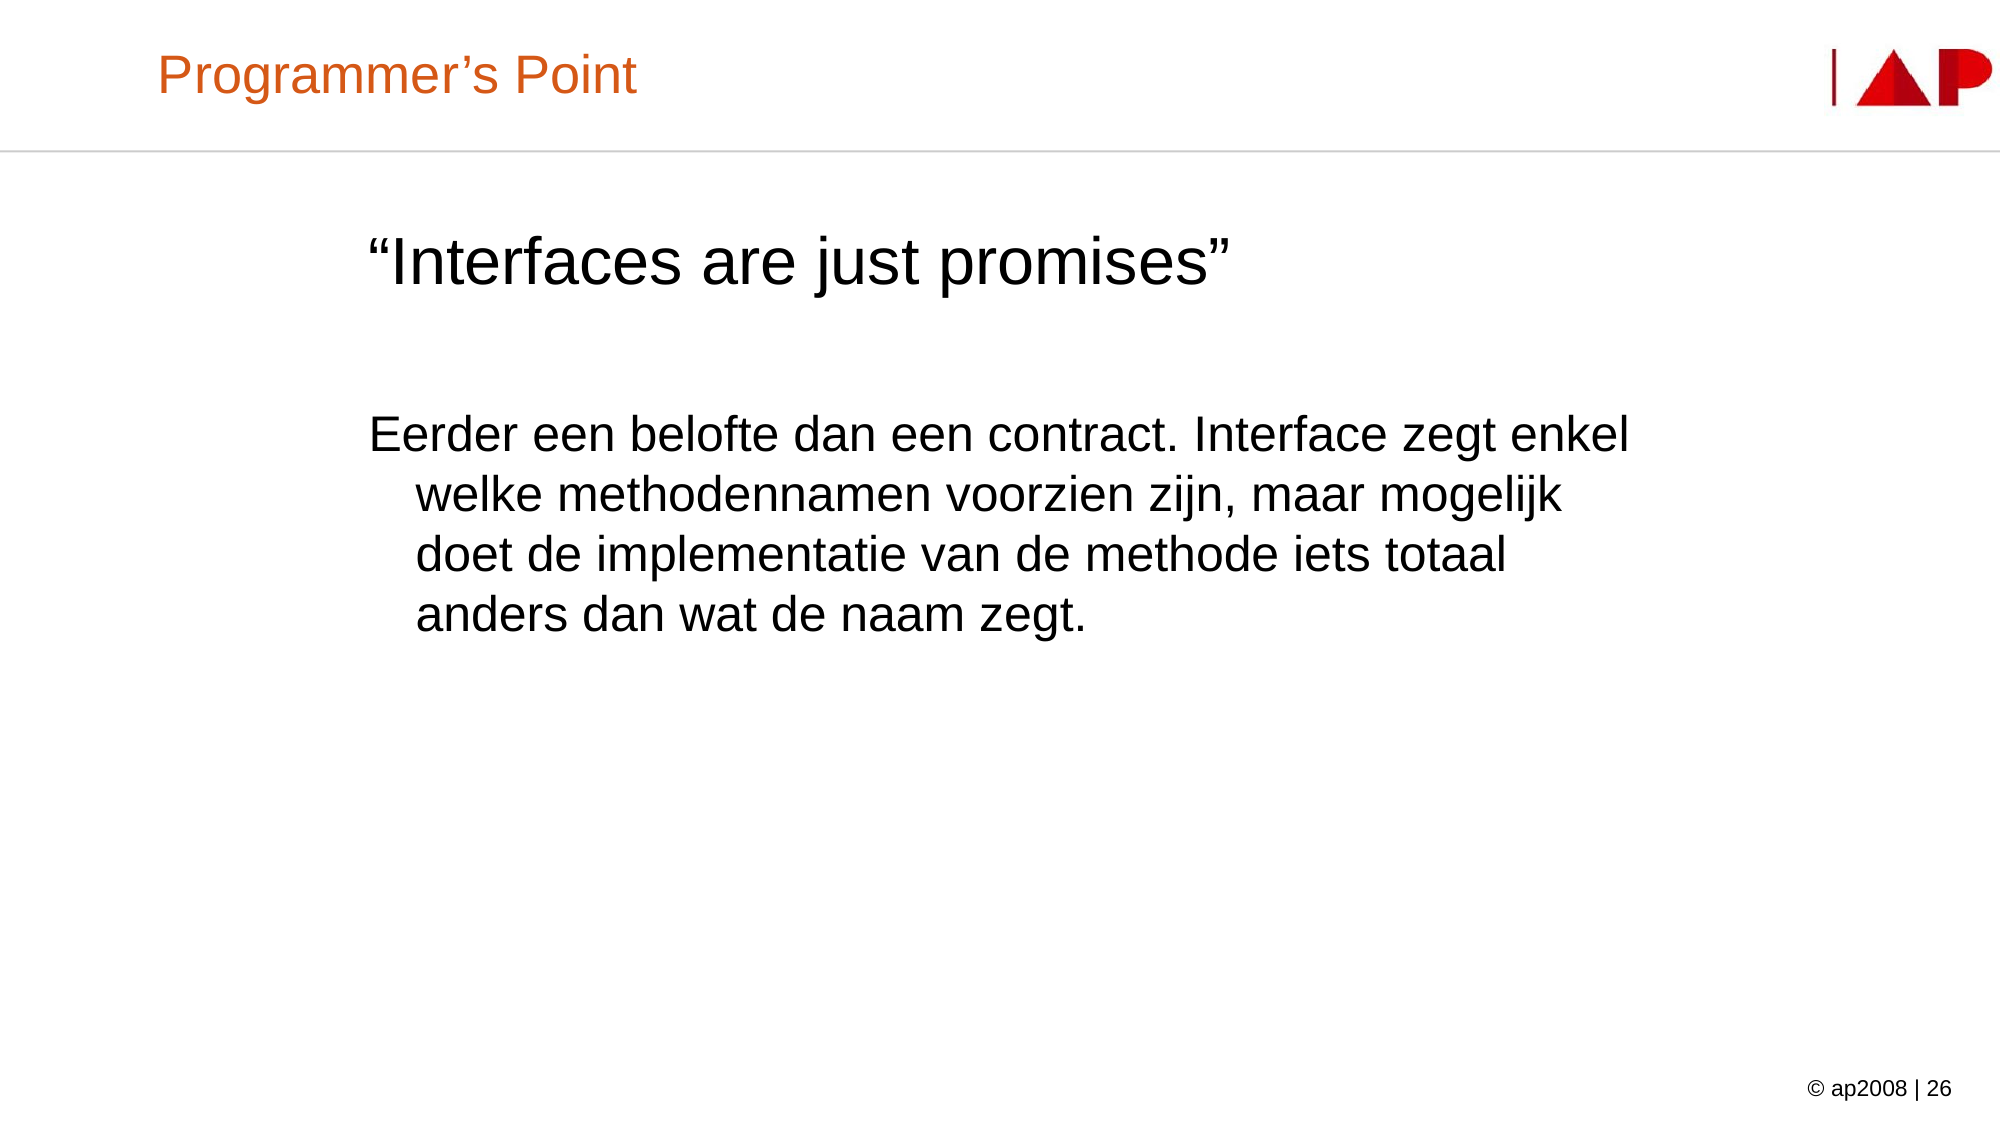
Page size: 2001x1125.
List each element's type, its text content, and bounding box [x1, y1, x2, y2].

list “Interfaces are just promises” Eerder een belofte dan een contract. Interface zegt enkel welke methodennamen voorzien zijn, maar mogelijk doet de implementatie van de methode iets totaal anders dan wat de naam zegt. [368, 217, 1648, 1023]
slide_number © ap2008 | 26 [1425, 1061, 1953, 1113]
title Programmer’s Point [157, 0, 1843, 152]
picture [1843, 10, 2000, 142]
